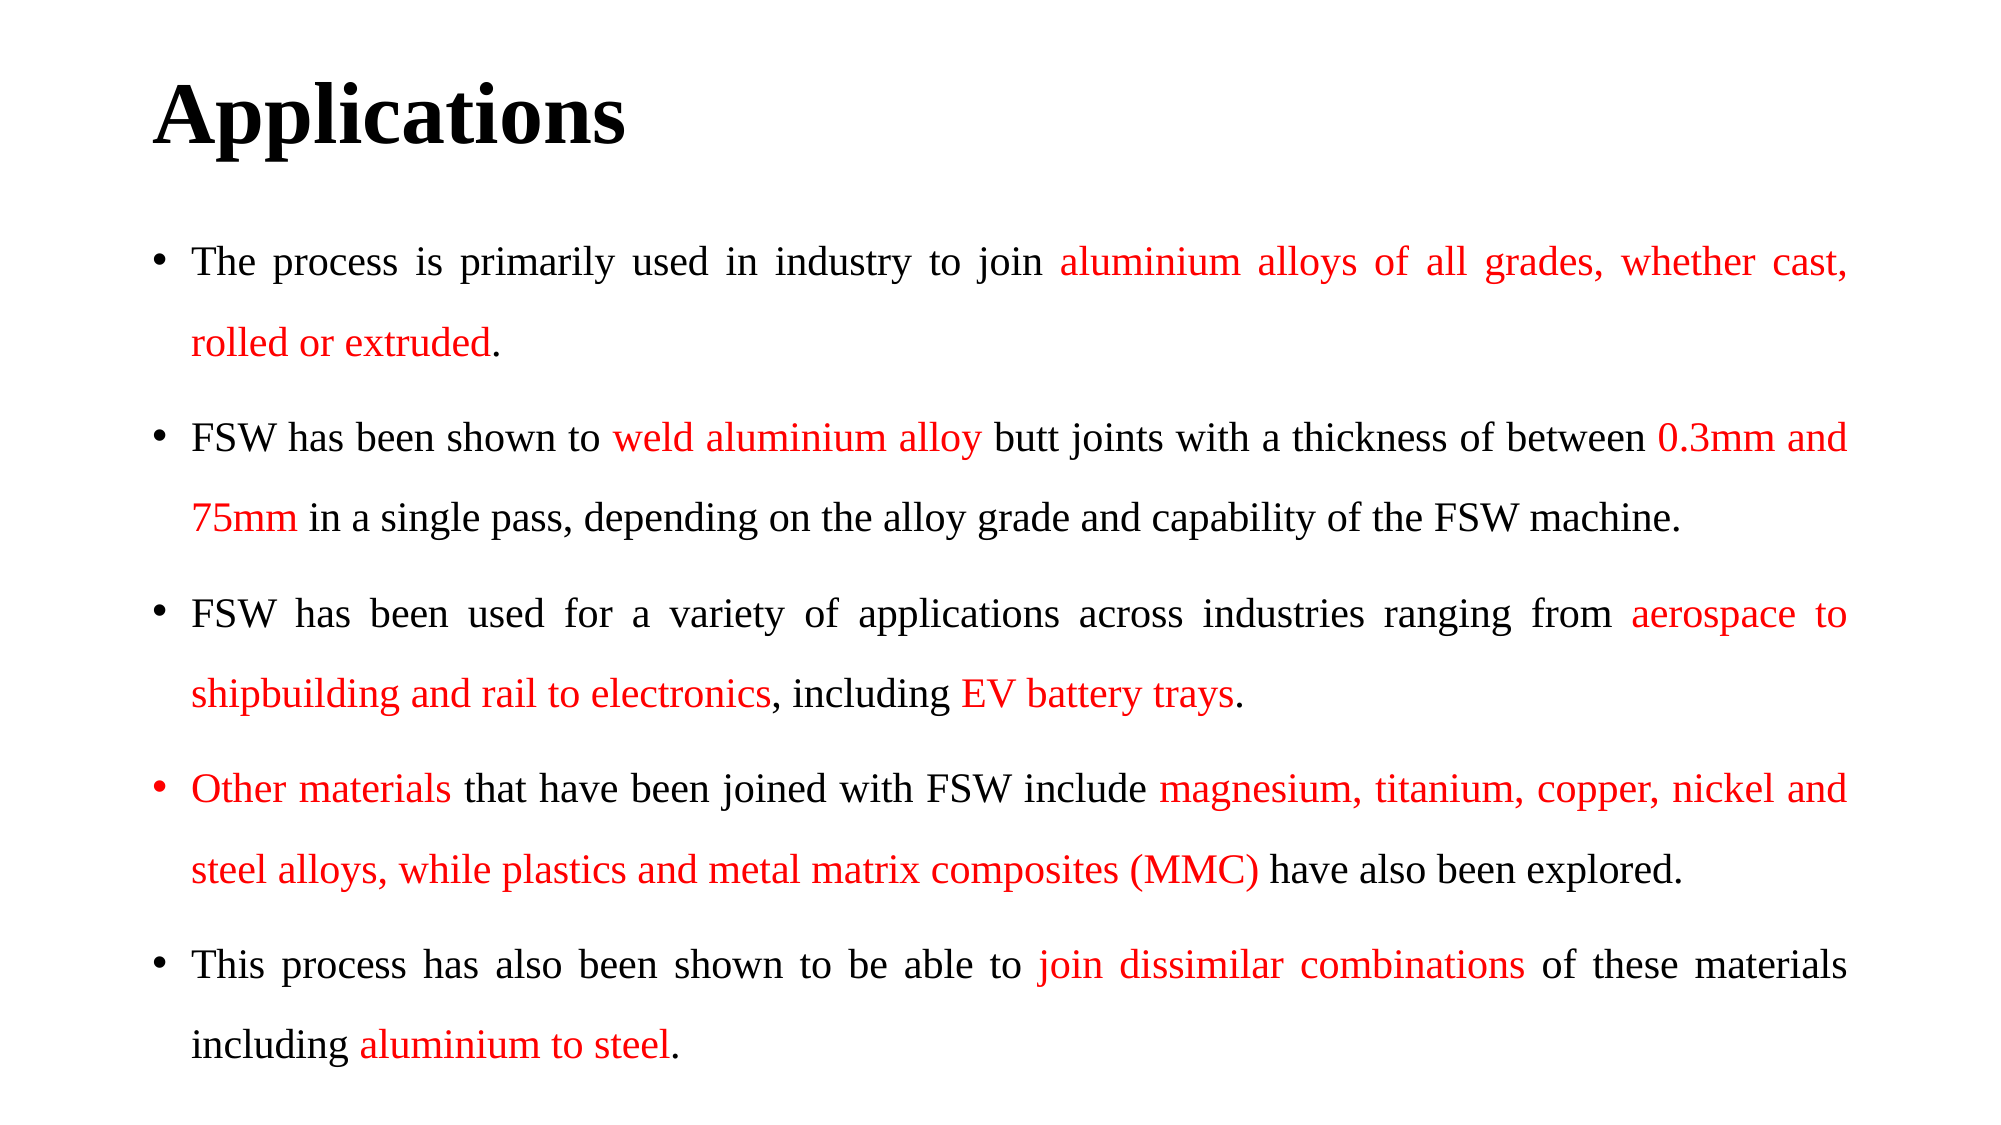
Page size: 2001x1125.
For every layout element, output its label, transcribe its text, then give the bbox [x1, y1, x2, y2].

list The process is primarily used in industry to join aluminium alloys of all grades, whether cast, rolled or extruded. FSW has been shown to weld aluminium alloy butt joints with a thickness of between 0.3mm and 75mm in a single pass, depending on the alloy grade and capability of the FSW machine. FSW has been used for a variety of applications across industries ranging from aerospace to shipbuilding and rail to electronics, including EV battery trays. Other materials that have been joined with FSW include magnesium, titanium, copper, nickel and steel alloys, while plastics and metal matrix composites (MMC) have also been explored. This process has also been shown to be able to join dissimilar combinations of these materials including aluminium to steel. [137, 196, 1863, 1078]
title Applications [137, 59, 1863, 171]
